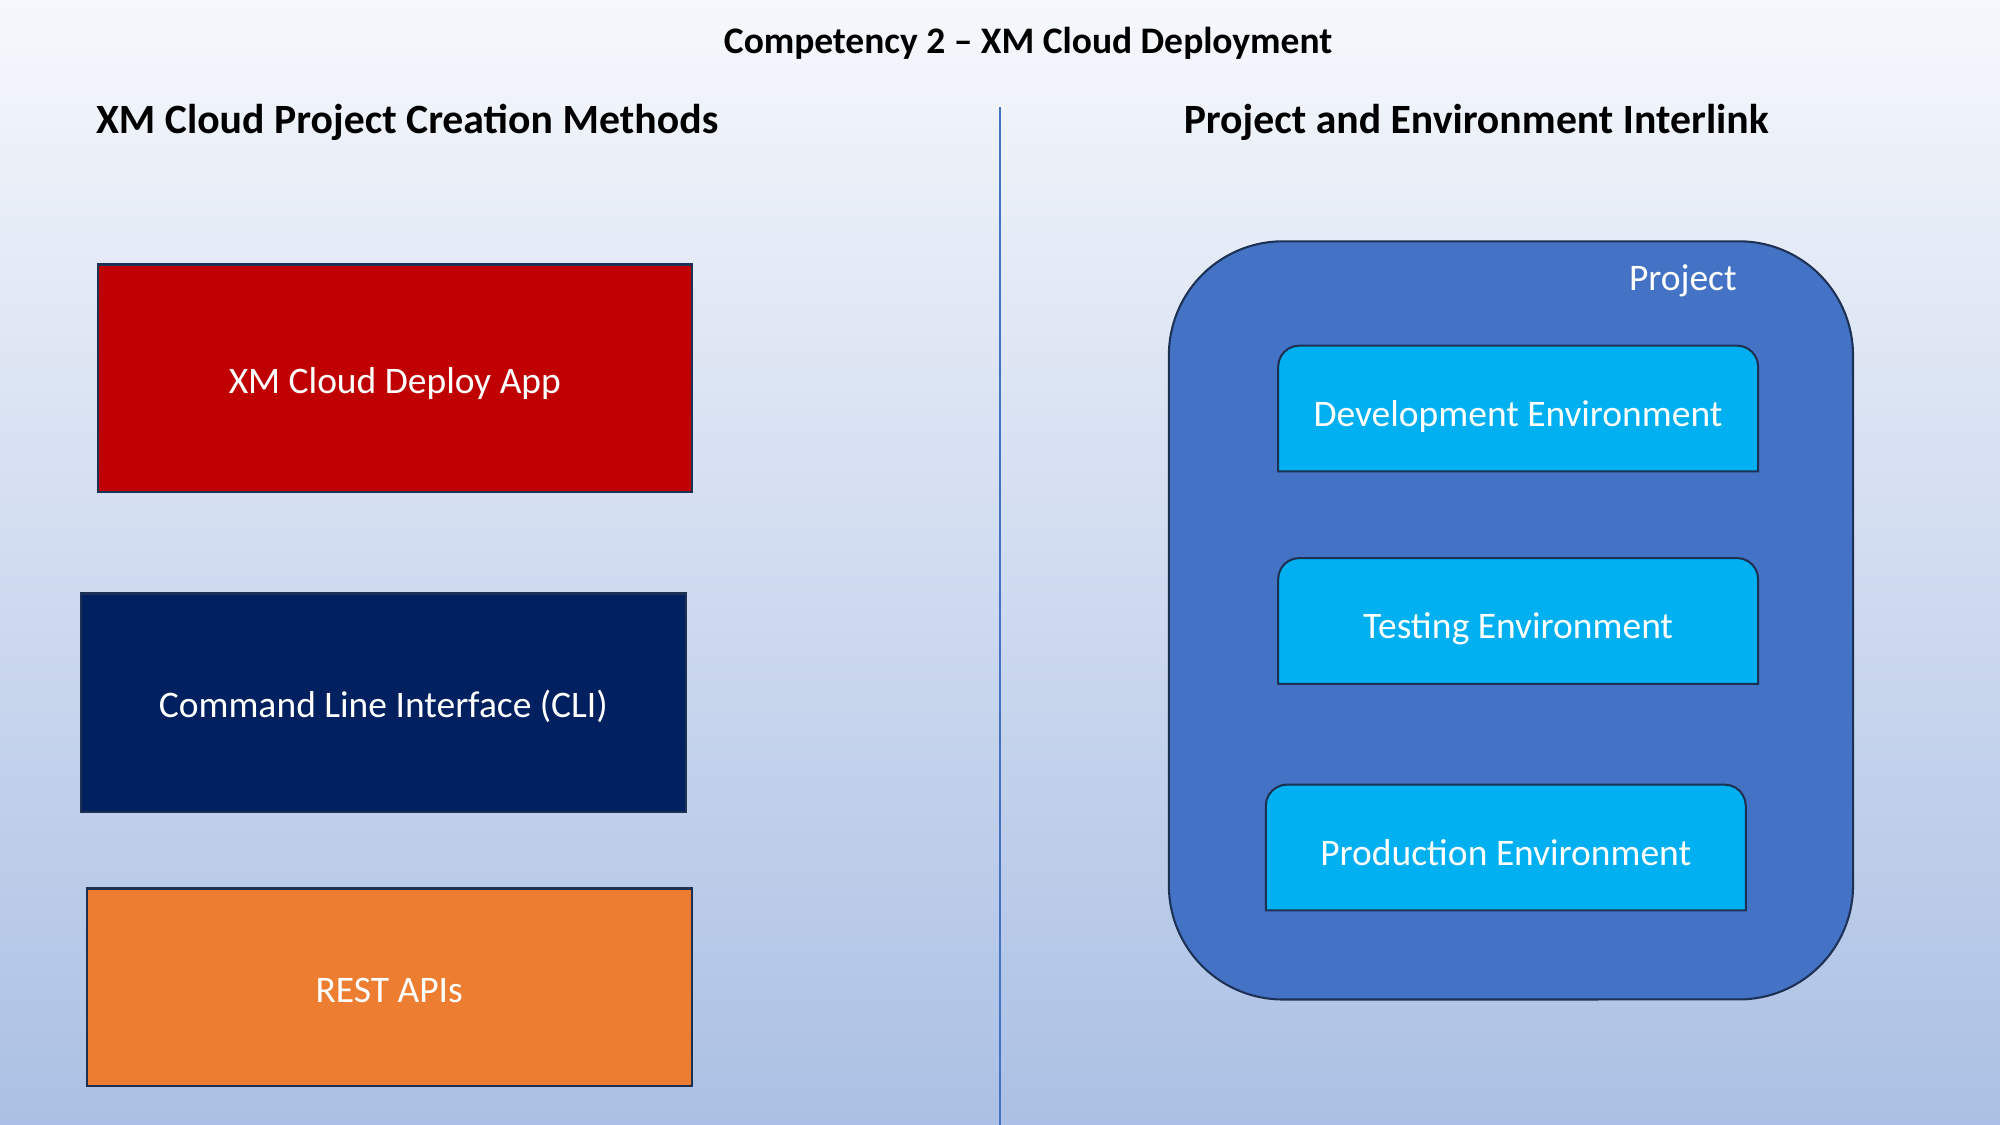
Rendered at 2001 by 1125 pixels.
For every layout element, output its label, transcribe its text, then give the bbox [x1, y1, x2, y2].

text_box XM Cloud Project Creation Methods [81, 84, 773, 150]
text_box REST APIs [86, 887, 693, 1087]
text_box Competency 2 – XM Cloud Deployment [709, 8, 1379, 69]
text_box Testing Environment [1277, 557, 1760, 685]
text_box XM Cloud Deploy App [97, 263, 693, 493]
text_box Production Environment [1264, 783, 1747, 912]
text_box Project and Environment Interlink [1168, 84, 1839, 150]
text_box [1167, 240, 1855, 1001]
text_box Development Environment [1277, 344, 1760, 473]
text_box Command Line Interface (CLI) [80, 592, 687, 813]
text_box Project [1614, 245, 1782, 305]
